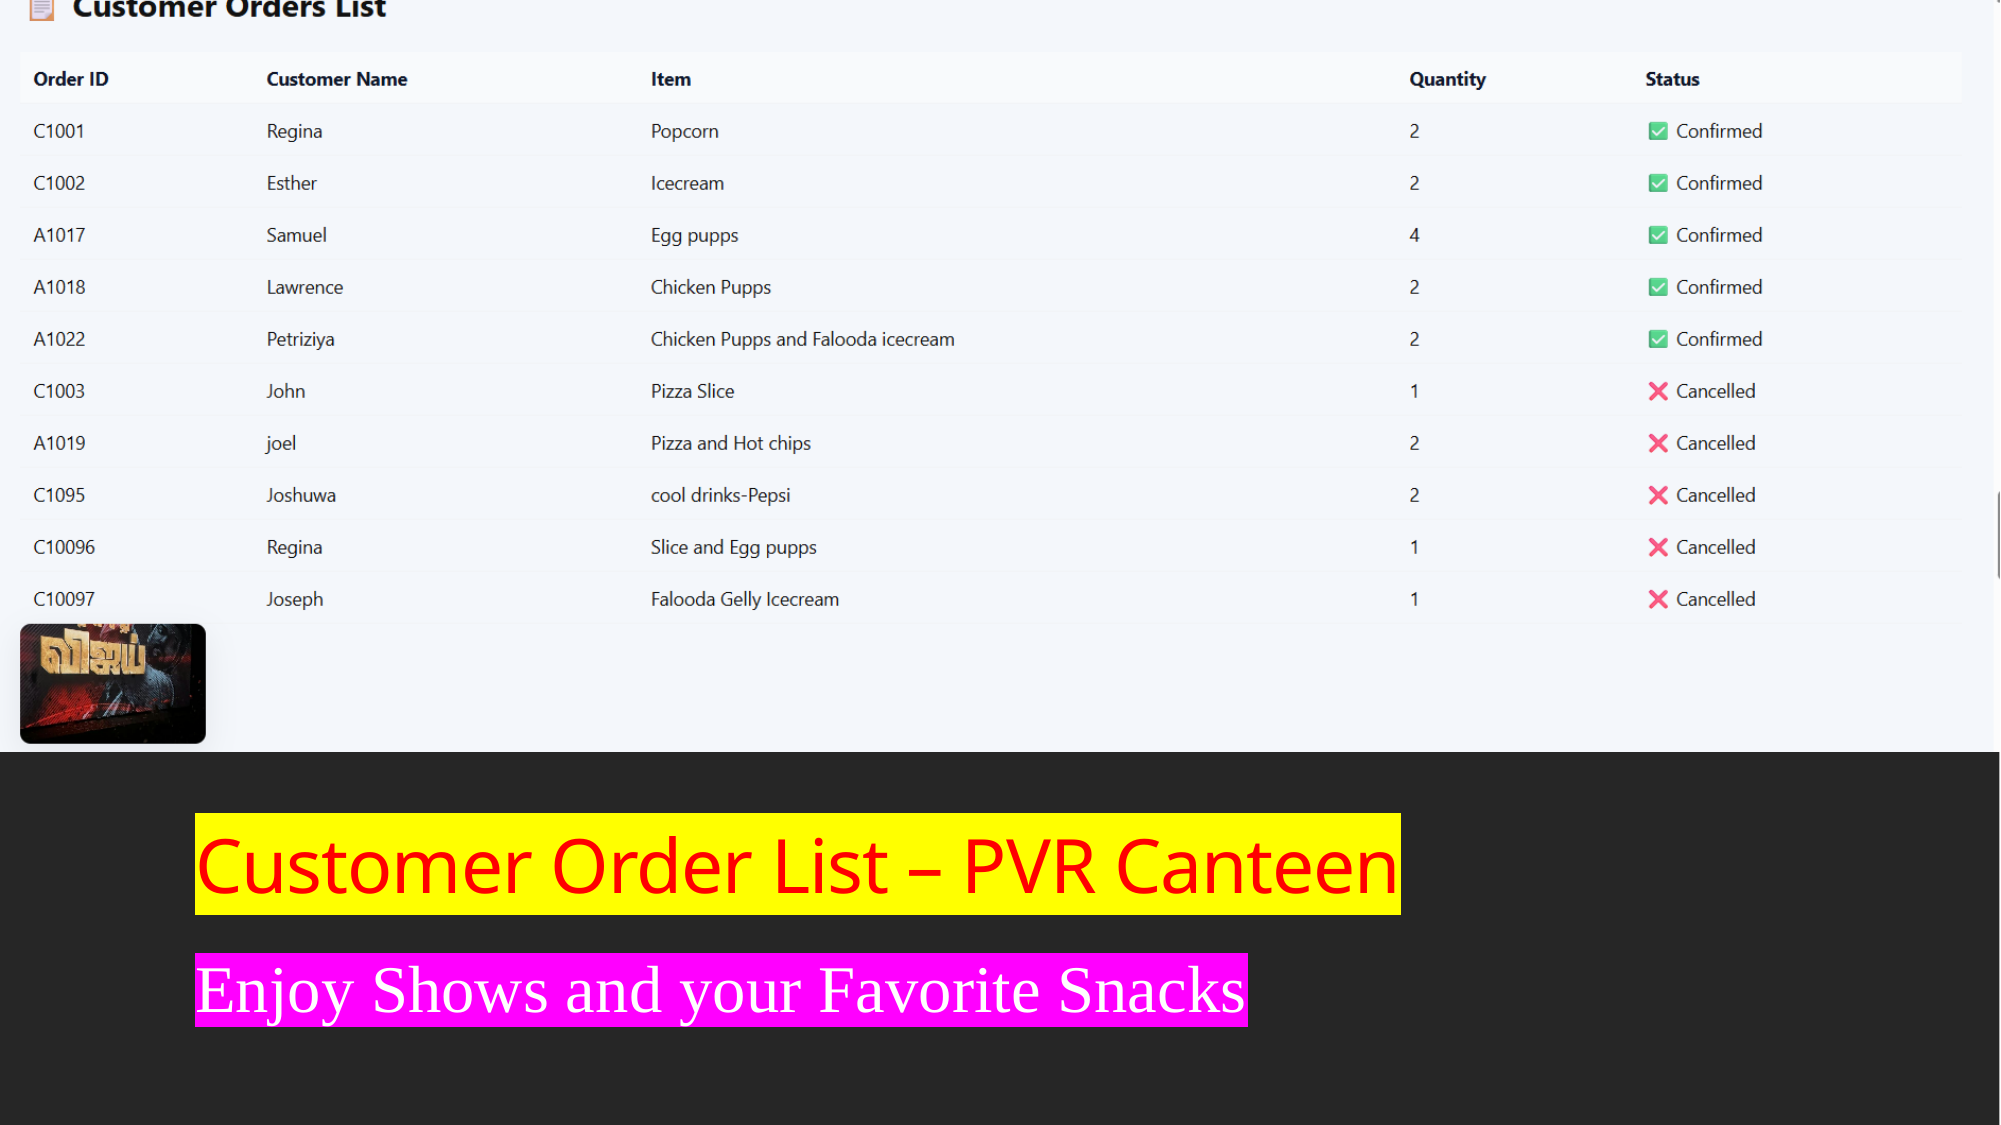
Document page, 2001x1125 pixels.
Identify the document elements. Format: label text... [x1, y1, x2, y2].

list Enjoy Shows and your Favorite Snacks [180, 937, 1839, 1038]
title Customer Order List – PVR Canteen [180, 787, 1839, 910]
picture [0, 0, 2000, 752]
